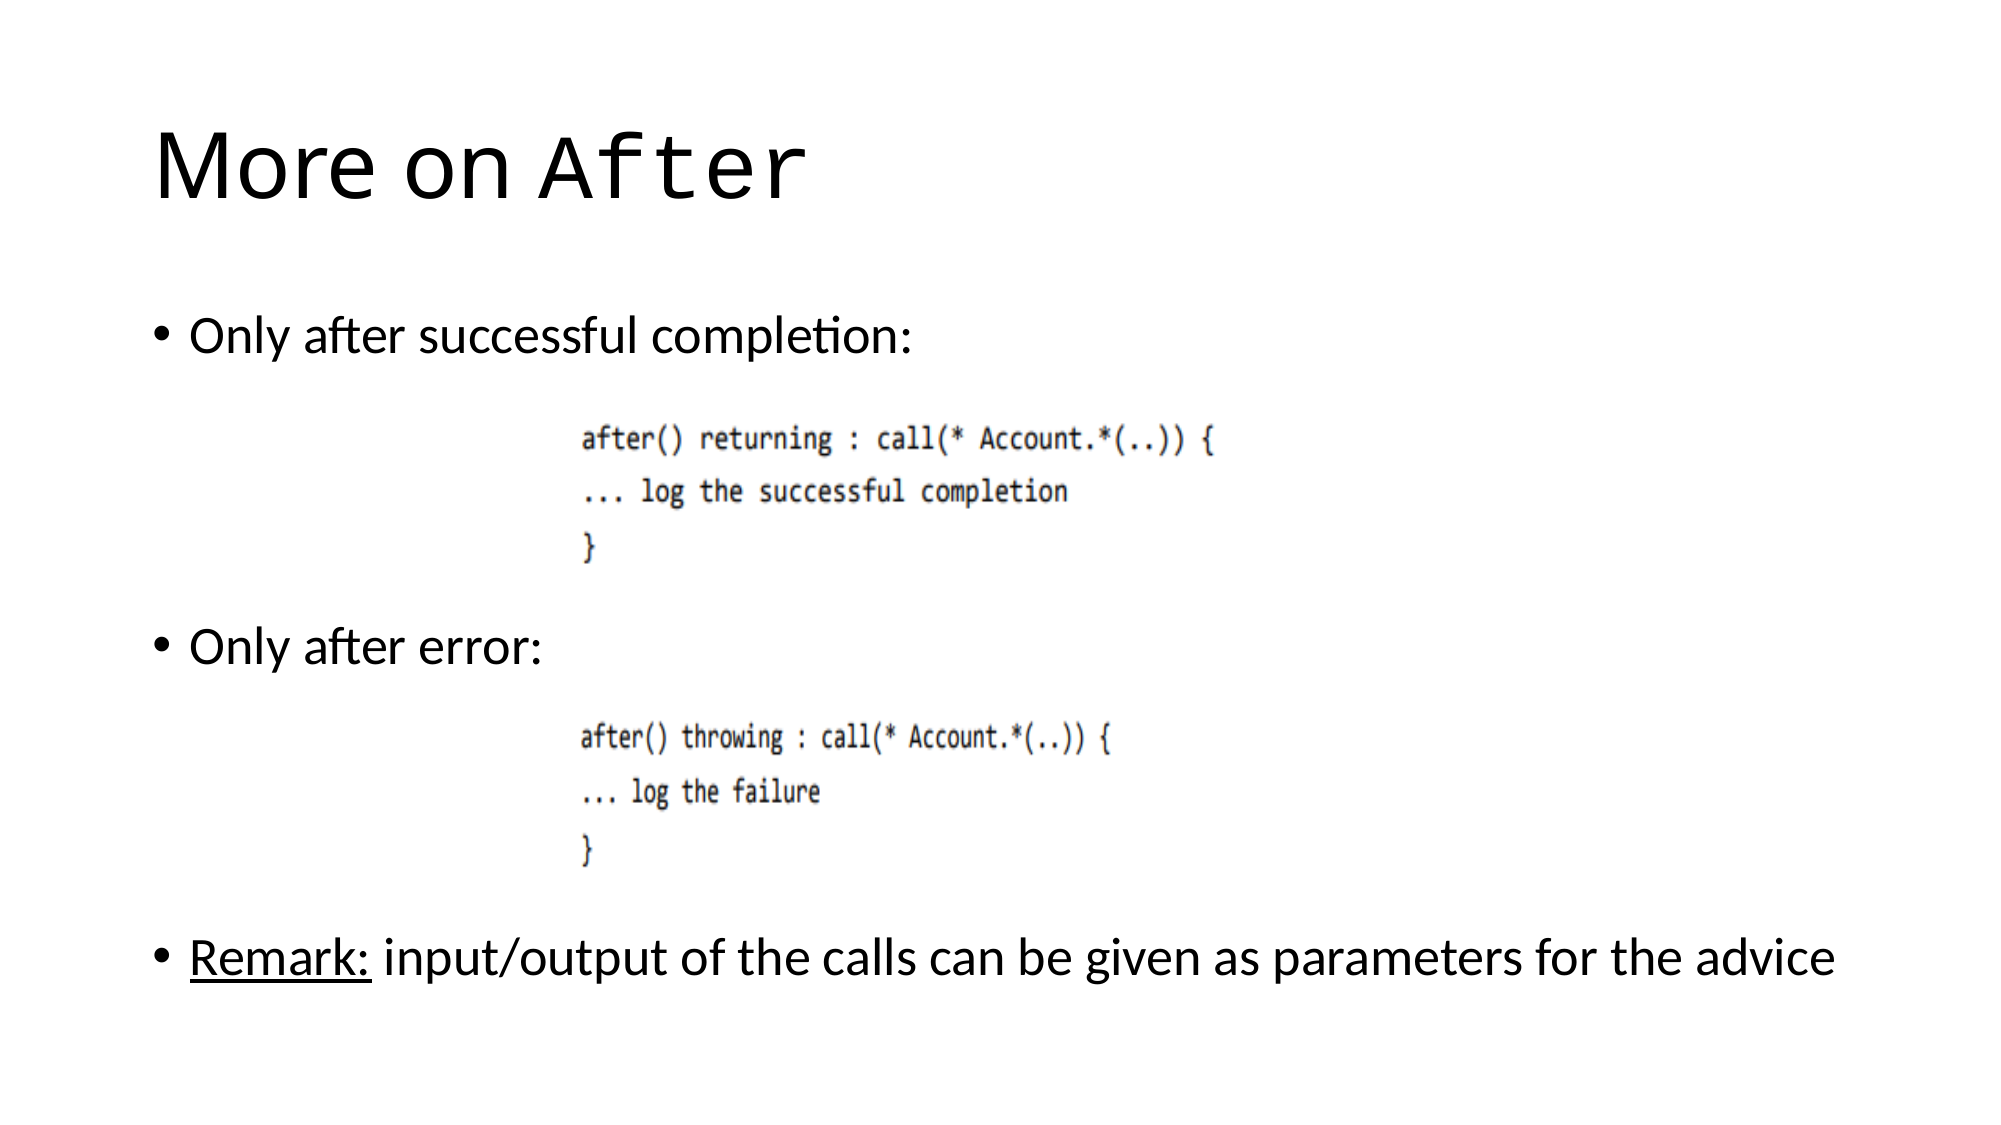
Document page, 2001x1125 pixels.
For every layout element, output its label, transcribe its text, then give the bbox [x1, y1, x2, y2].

picture [563, 406, 1231, 573]
title More on After [137, 59, 1863, 278]
picture [563, 710, 1139, 884]
list Only after successful completion: Only after error: Remark: input/output of the calls can be given as parameters for the advice [137, 299, 1863, 1014]
